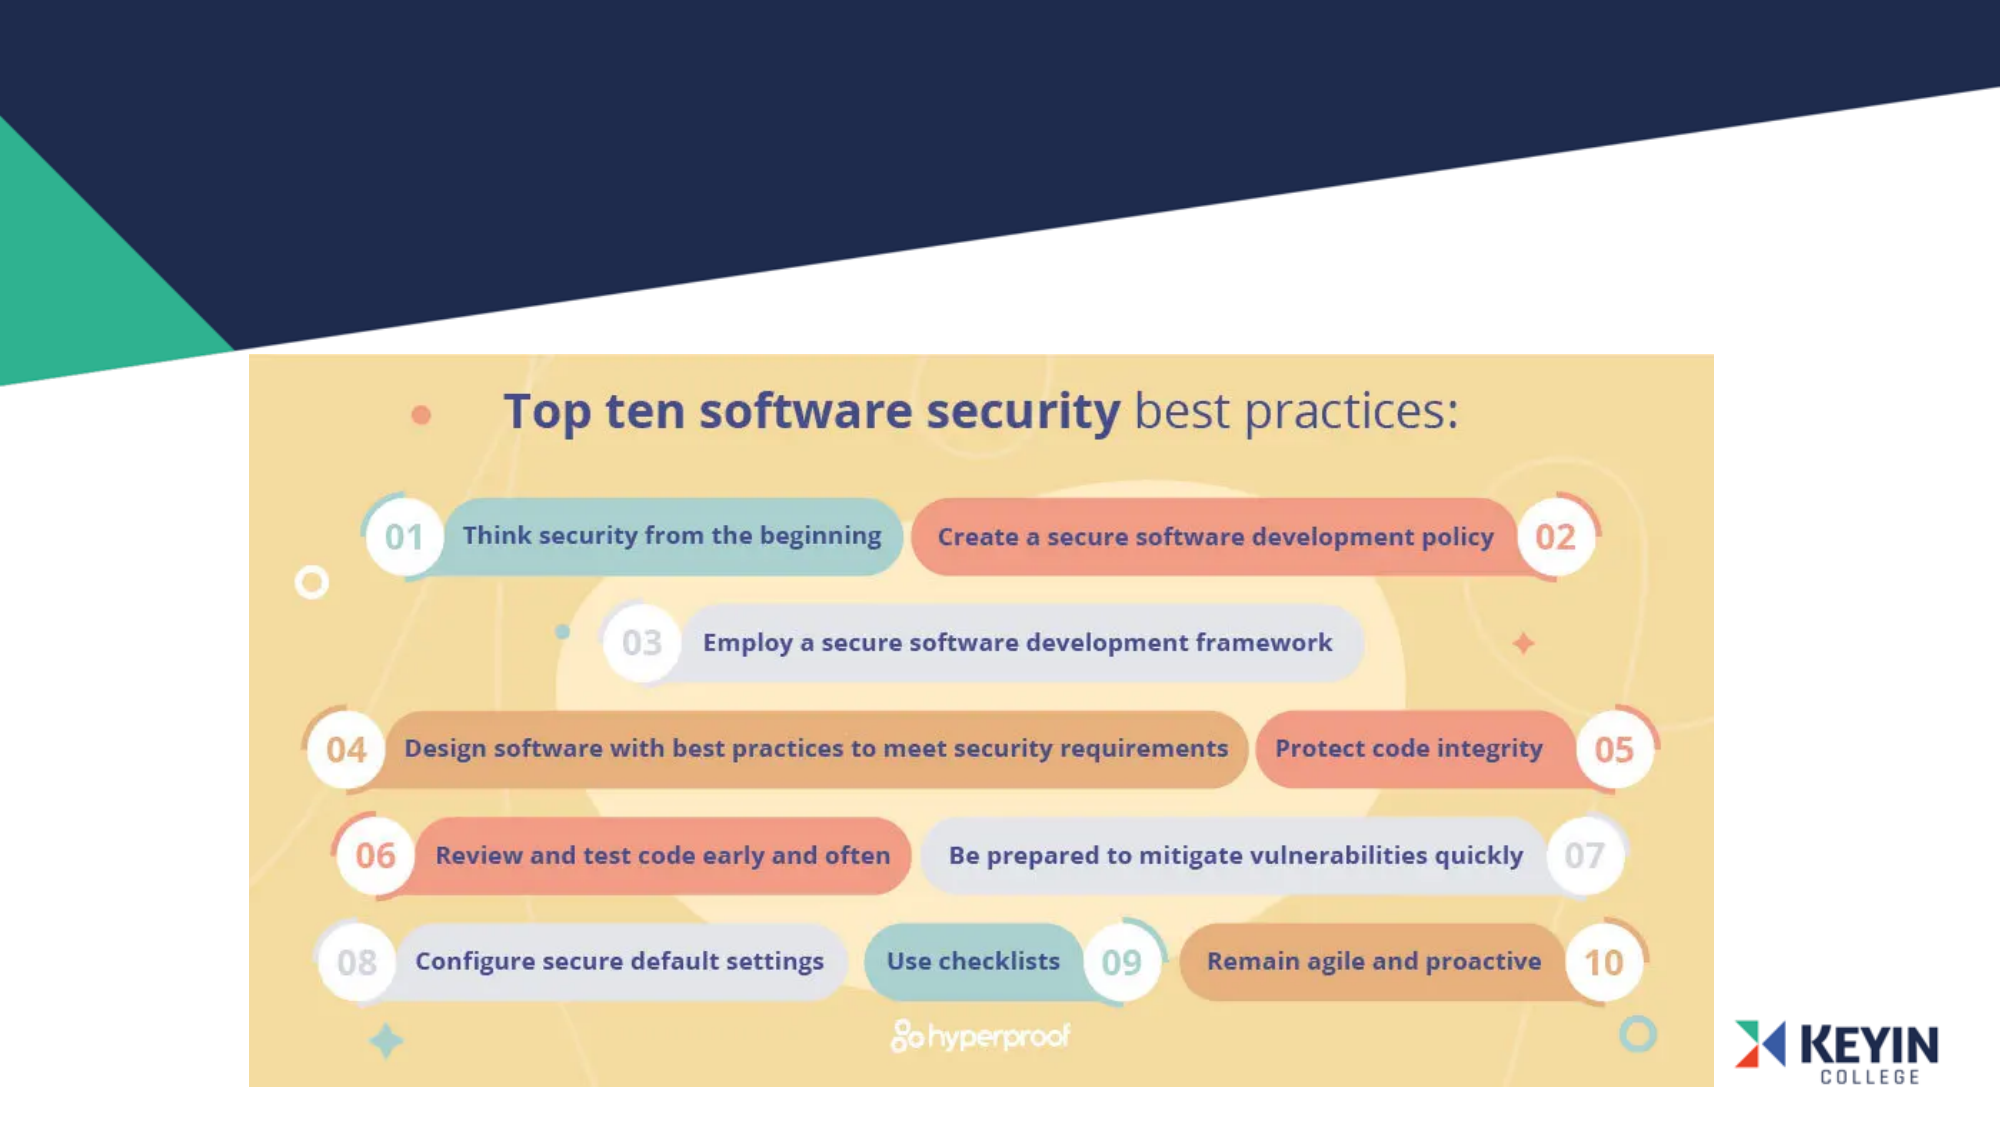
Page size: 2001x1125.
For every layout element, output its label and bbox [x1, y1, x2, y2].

picture [0, 0, 2000, 1125]
list [249, 354, 1714, 1087]
